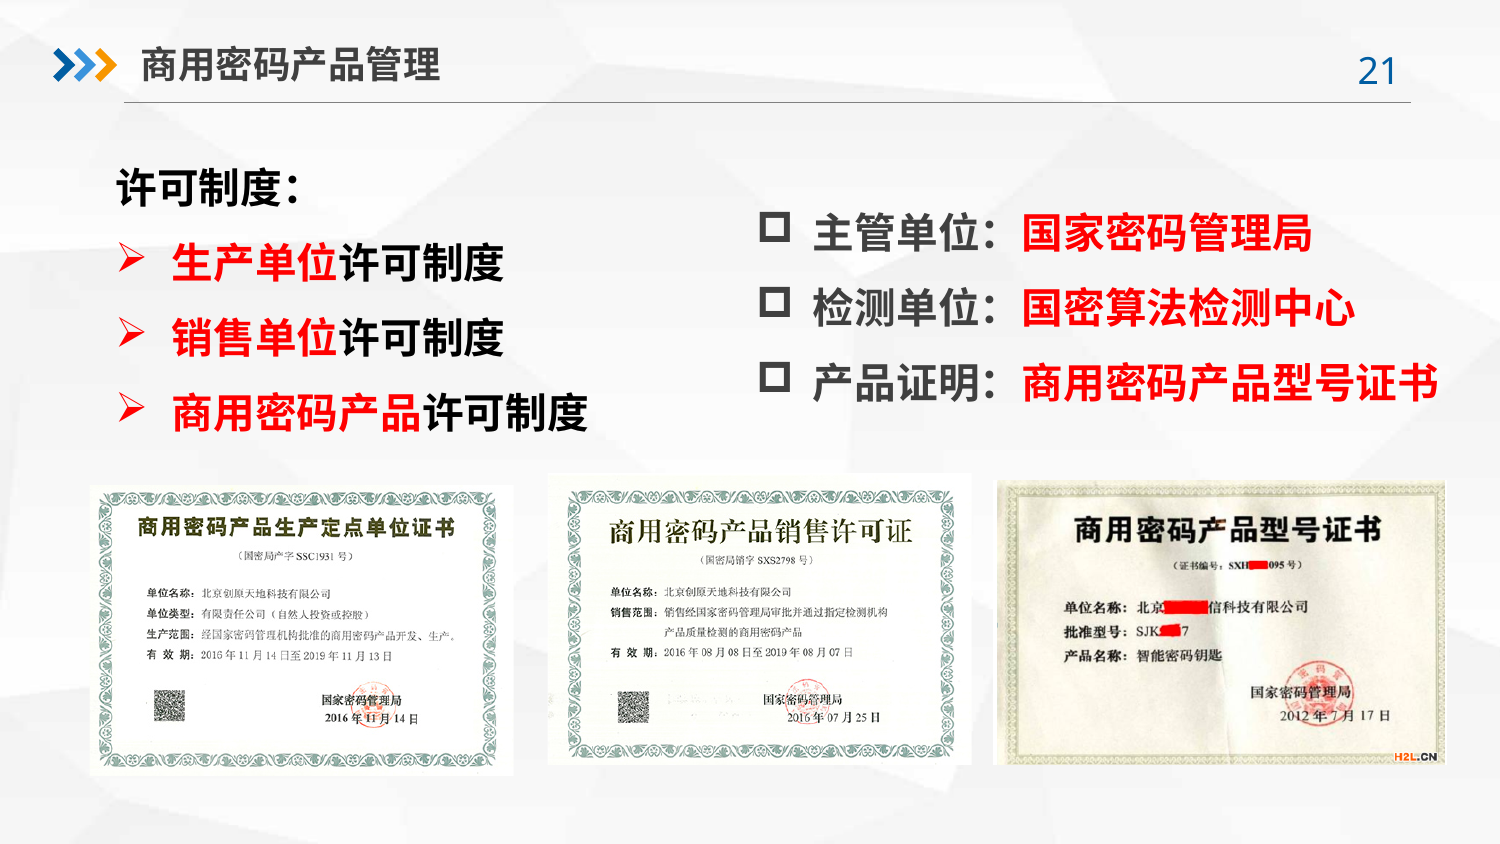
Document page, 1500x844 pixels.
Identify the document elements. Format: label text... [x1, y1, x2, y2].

picture [0, 0, 1500, 844]
text_box 许可制度： 生产单位许可制度 销售单位许可制度 商用密码产品许可制度 [100, 129, 685, 445]
text_box 主管单位：国家密码管理局 检测单位：国密算法检测中心 产品证明：商用密码产品型号证书 [756, 254, 1500, 485]
text_box 商用密码产品管理 [140, 32, 491, 95]
